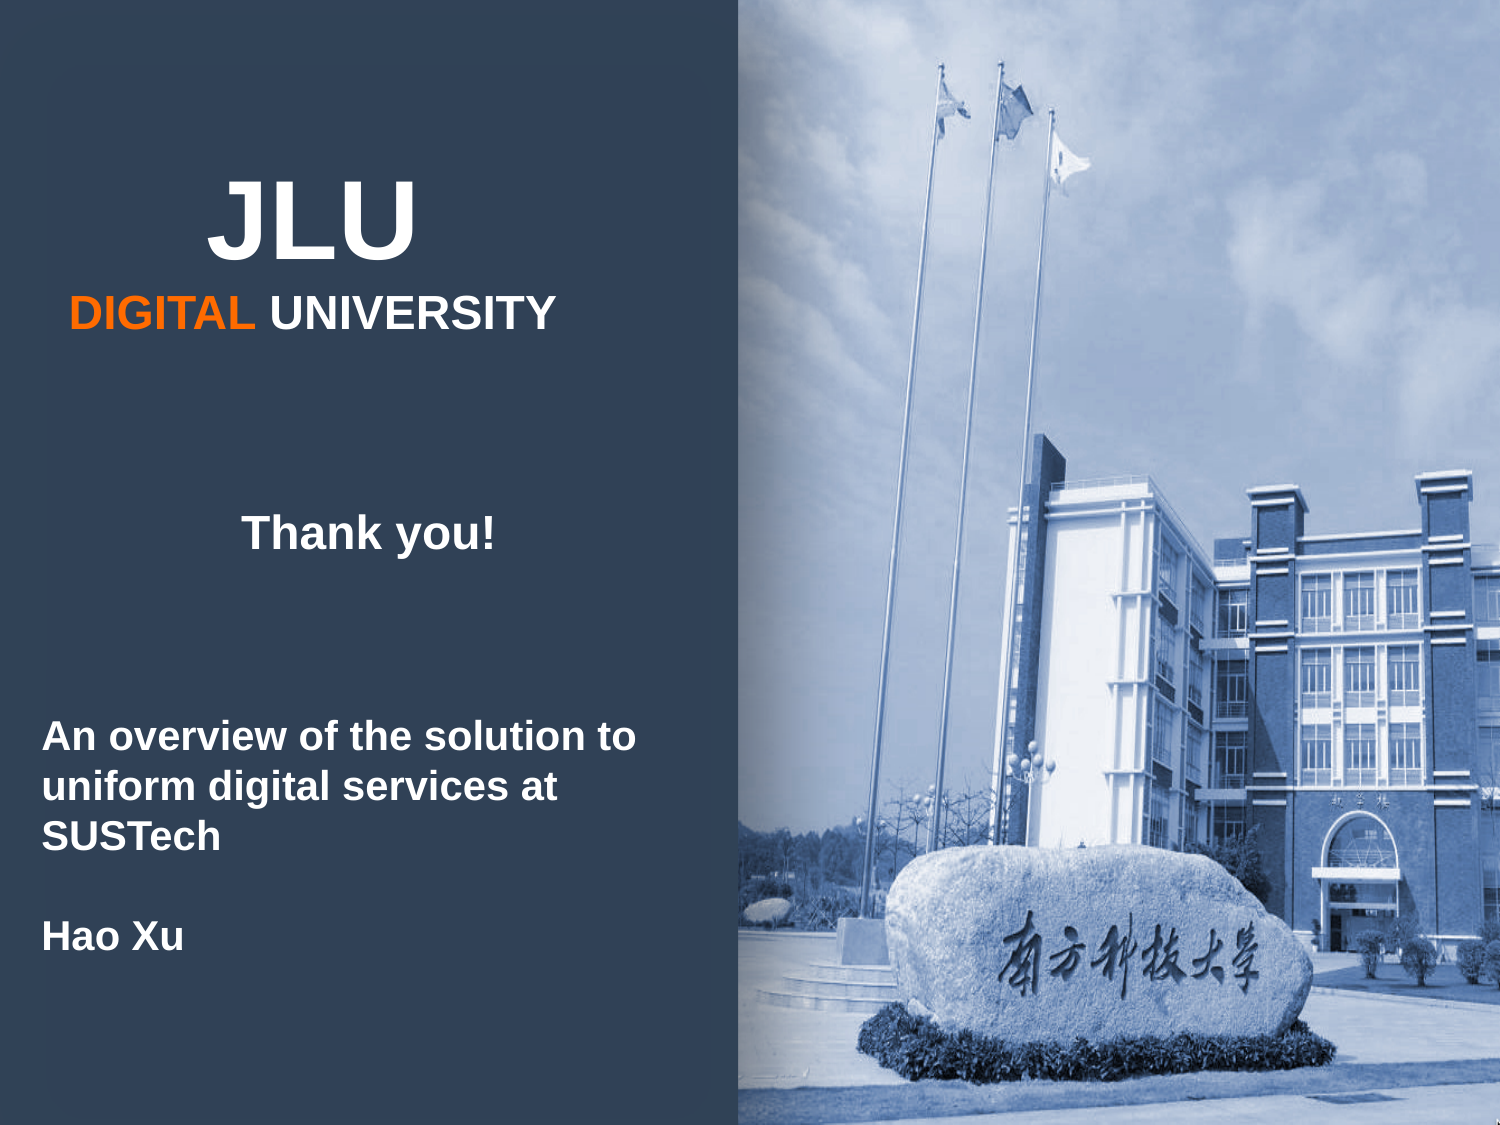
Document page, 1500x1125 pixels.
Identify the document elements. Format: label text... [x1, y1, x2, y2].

text_box Thank you! An overview of the solution to uniform digital services at SUSTech Hao Xu [0, 0, 735, 1125]
picture [737, 0, 1500, 1125]
text_box JLU DIGITAL UNIVERSITY [35, 139, 591, 347]
